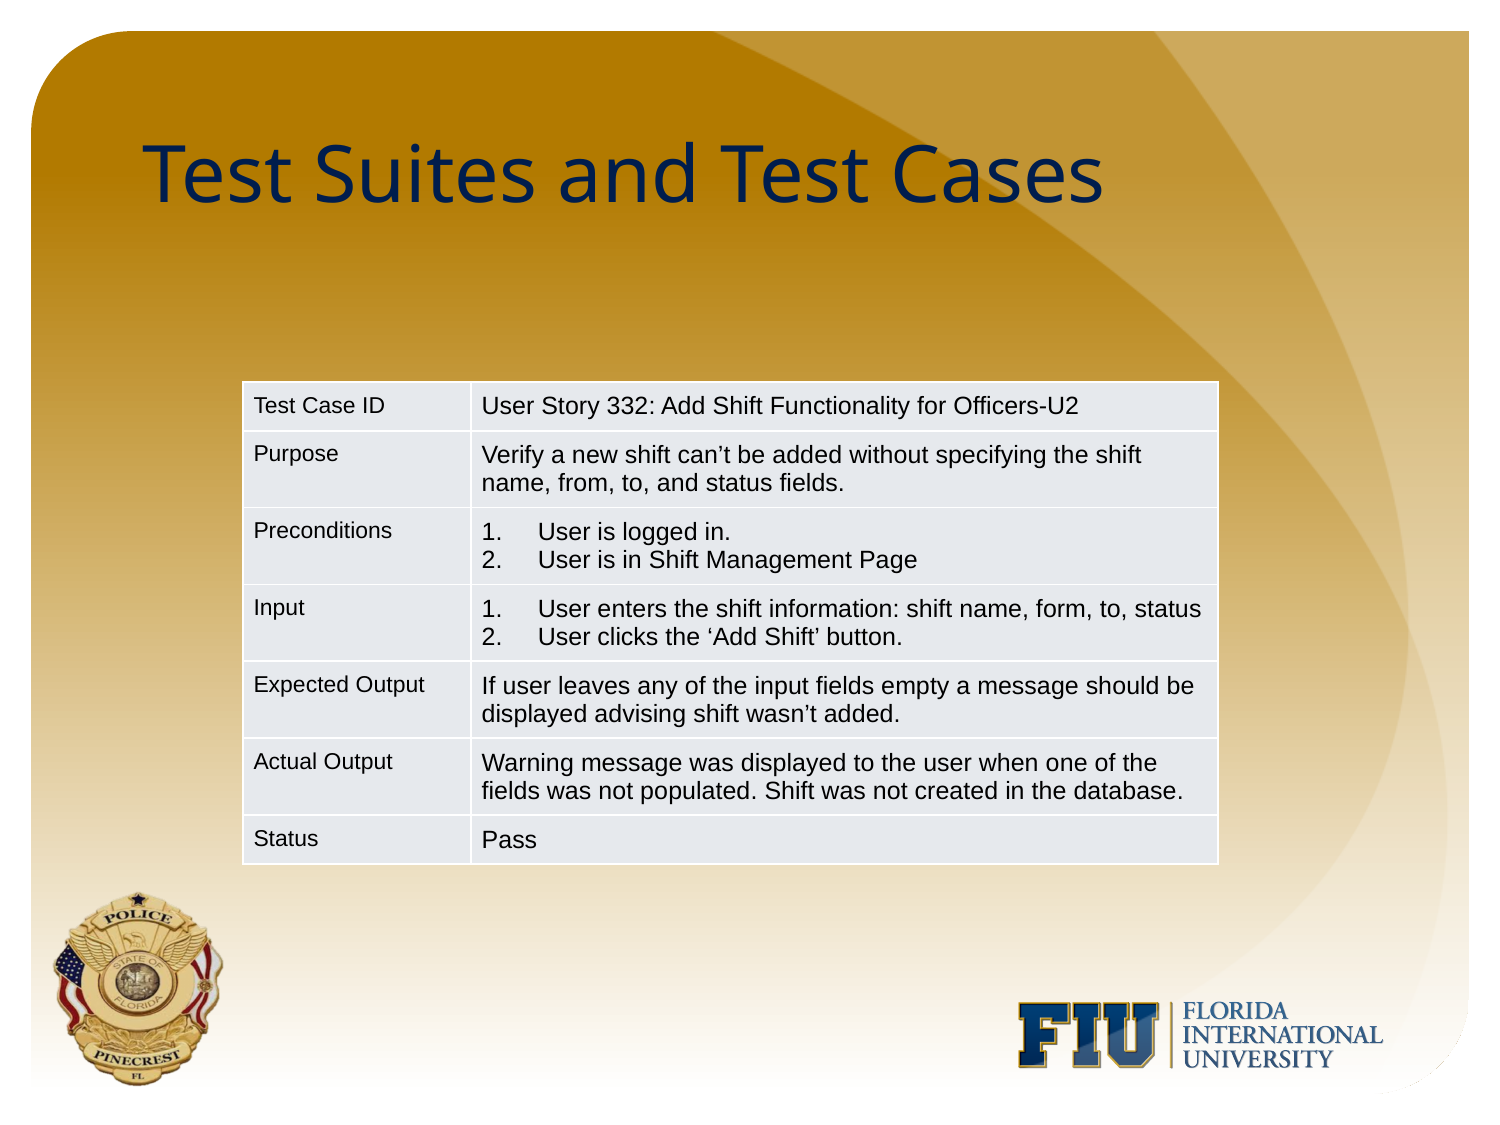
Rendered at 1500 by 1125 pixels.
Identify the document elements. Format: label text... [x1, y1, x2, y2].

table_cell User is logged in. User is in Shift Management Page [472, 508, 1217, 584]
table_header Test Case ID [244, 383, 470, 430]
table_cell If user leaves any of the input fields empty a message should be displayed advising shift wasn’t added. [472, 662, 1217, 737]
table_cell Actual Output [244, 739, 470, 814]
table_cell Verify a new shift can’t be added without specifying the shift name, from, to, and status fields. [472, 432, 1217, 507]
table_cell Expected Output [244, 662, 470, 737]
picture [24, 30, 1473, 1094]
table_header User Story 332: Add Shift Functionality for Officers-U2 [472, 383, 1217, 430]
title Test Suites and Test Cases [127, 62, 1372, 234]
table_cell Status [244, 816, 470, 863]
table_cell User enters the shift information: shift name, form, to, status User clicks the ‘Add Shift’ button. [472, 585, 1217, 660]
table_cell Pass [472, 816, 1217, 863]
table_cell Preconditions [244, 508, 470, 584]
table_cell Purpose [244, 432, 470, 507]
table_cell Input [244, 585, 470, 660]
table_cell Warning message was displayed to the user when one of the fields was not populated. Shift was not created in the database. [472, 739, 1217, 814]
